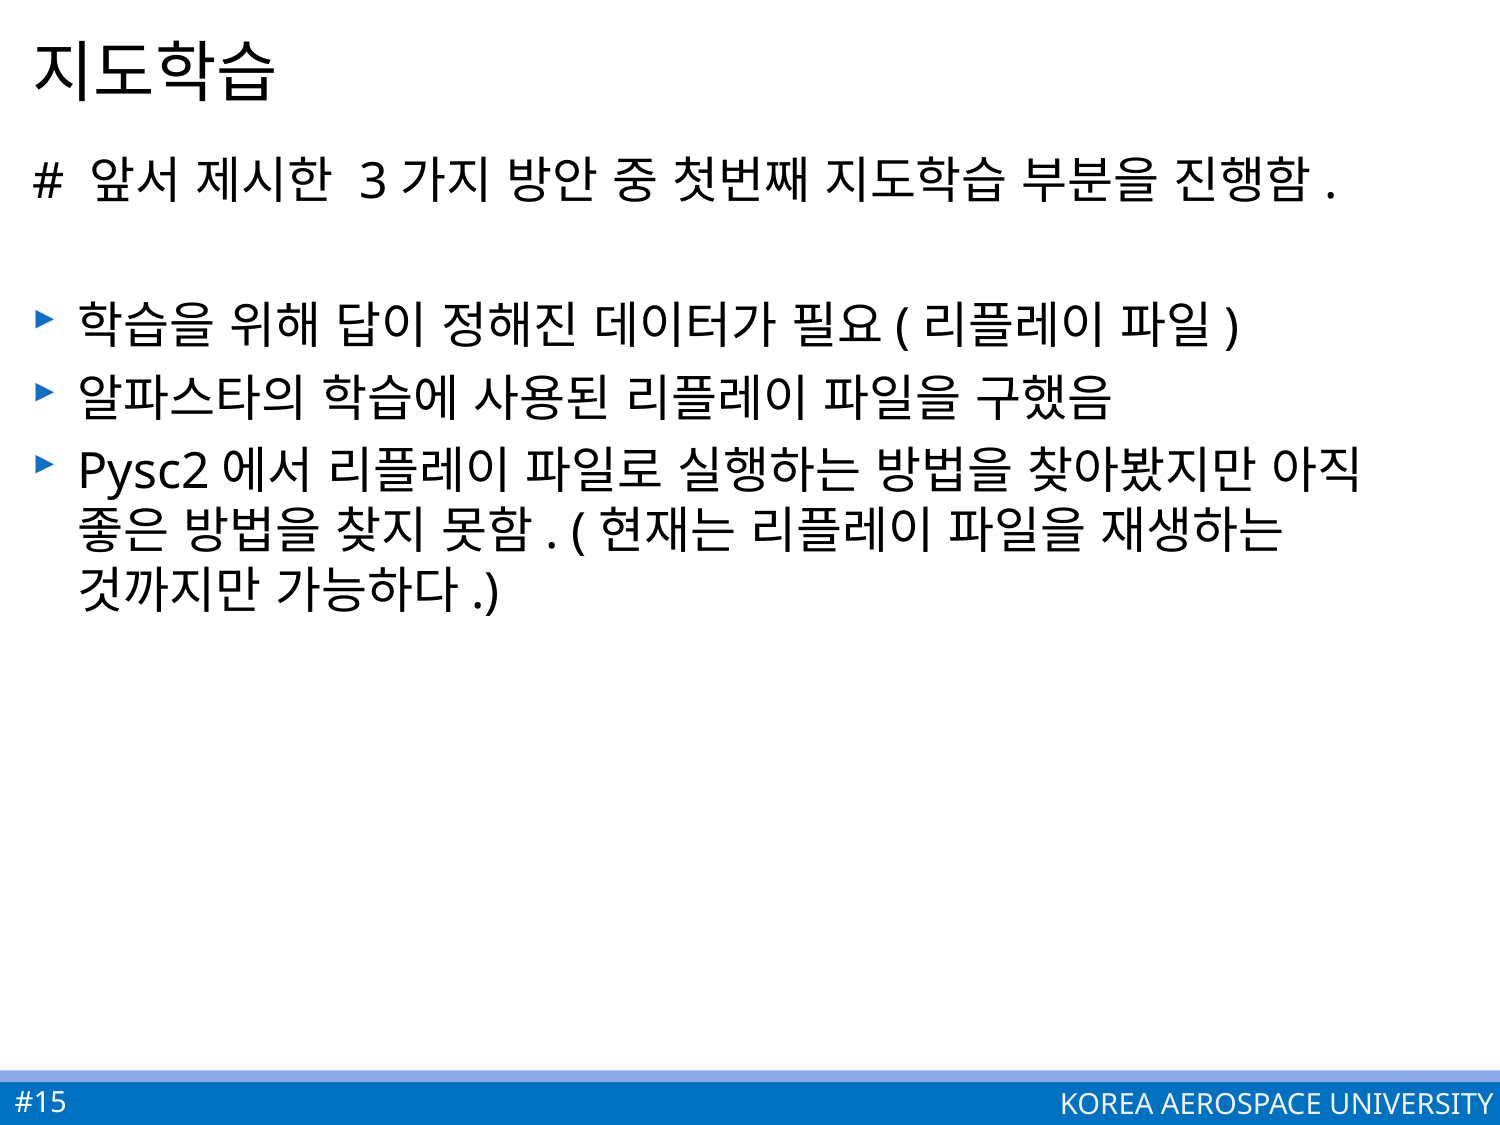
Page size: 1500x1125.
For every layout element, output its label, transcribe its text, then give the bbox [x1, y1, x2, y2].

title 지도학습 [17, 13, 1483, 126]
slide_number #15 [0, 1081, 325, 1125]
list # 앞서 제시한 3가지 방안 중 첫번째 지도학습 부분을 진행함. 학습을 위해 답이 정해진 데이터가 필요(리플레이 파일) 알파스타의 학습에 사용된 리플레이 파일을 구했음 Pysc2에서 리플레이 파일로 실행하는 방법을 찾아봤지만 아직 좋은 방법을 찾지 못함. (현재는 리플레이 파일을 재생하는 것까지만 가능하다.) [17, 141, 1483, 1063]
